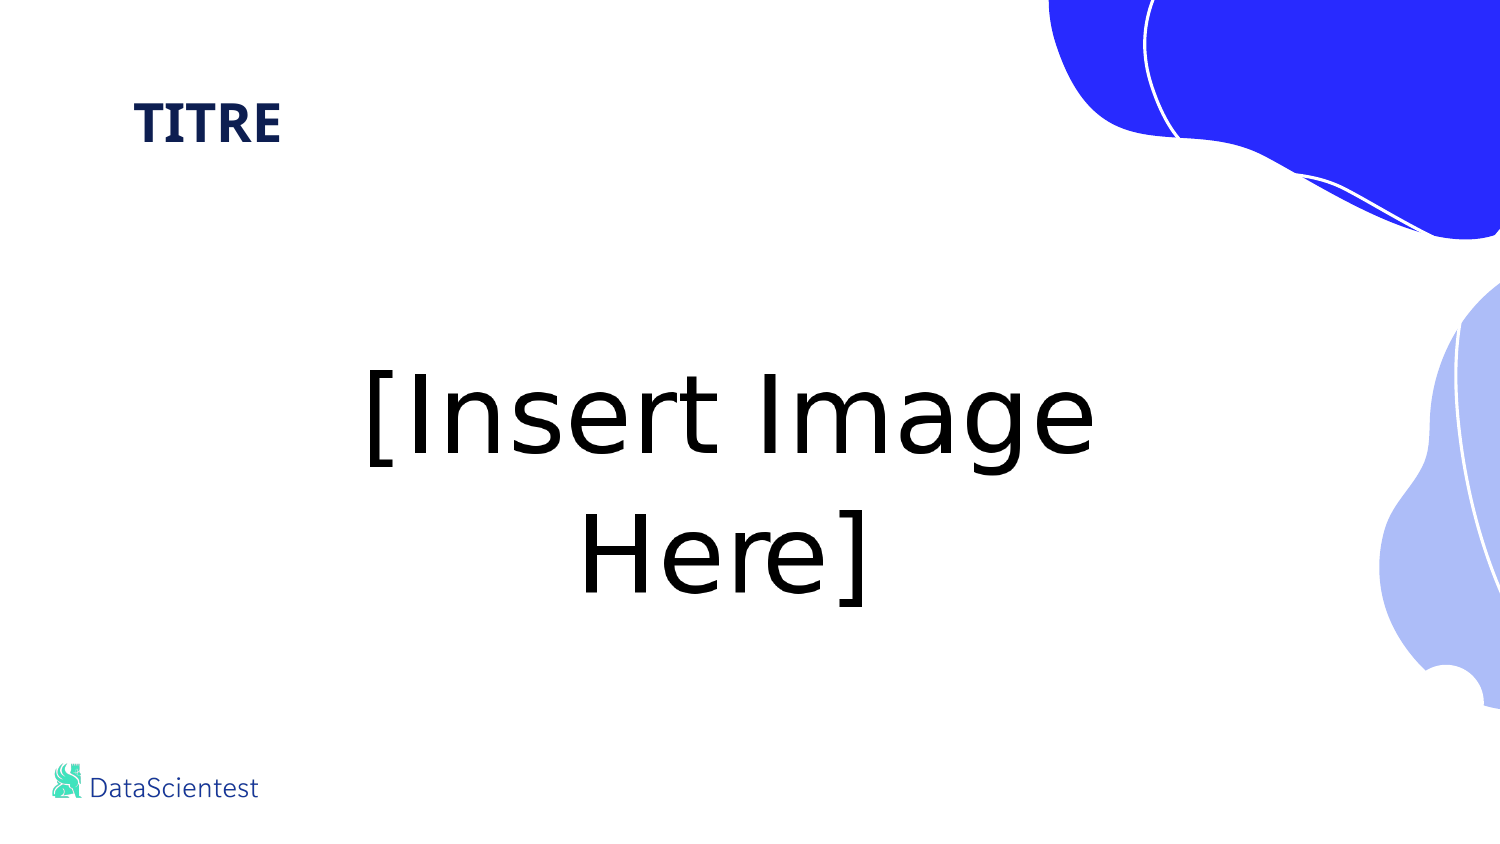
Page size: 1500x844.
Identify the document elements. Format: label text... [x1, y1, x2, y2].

picture [314, 199, 1142, 821]
title TITRE [118, 72, 955, 174]
picture [52, 763, 258, 798]
